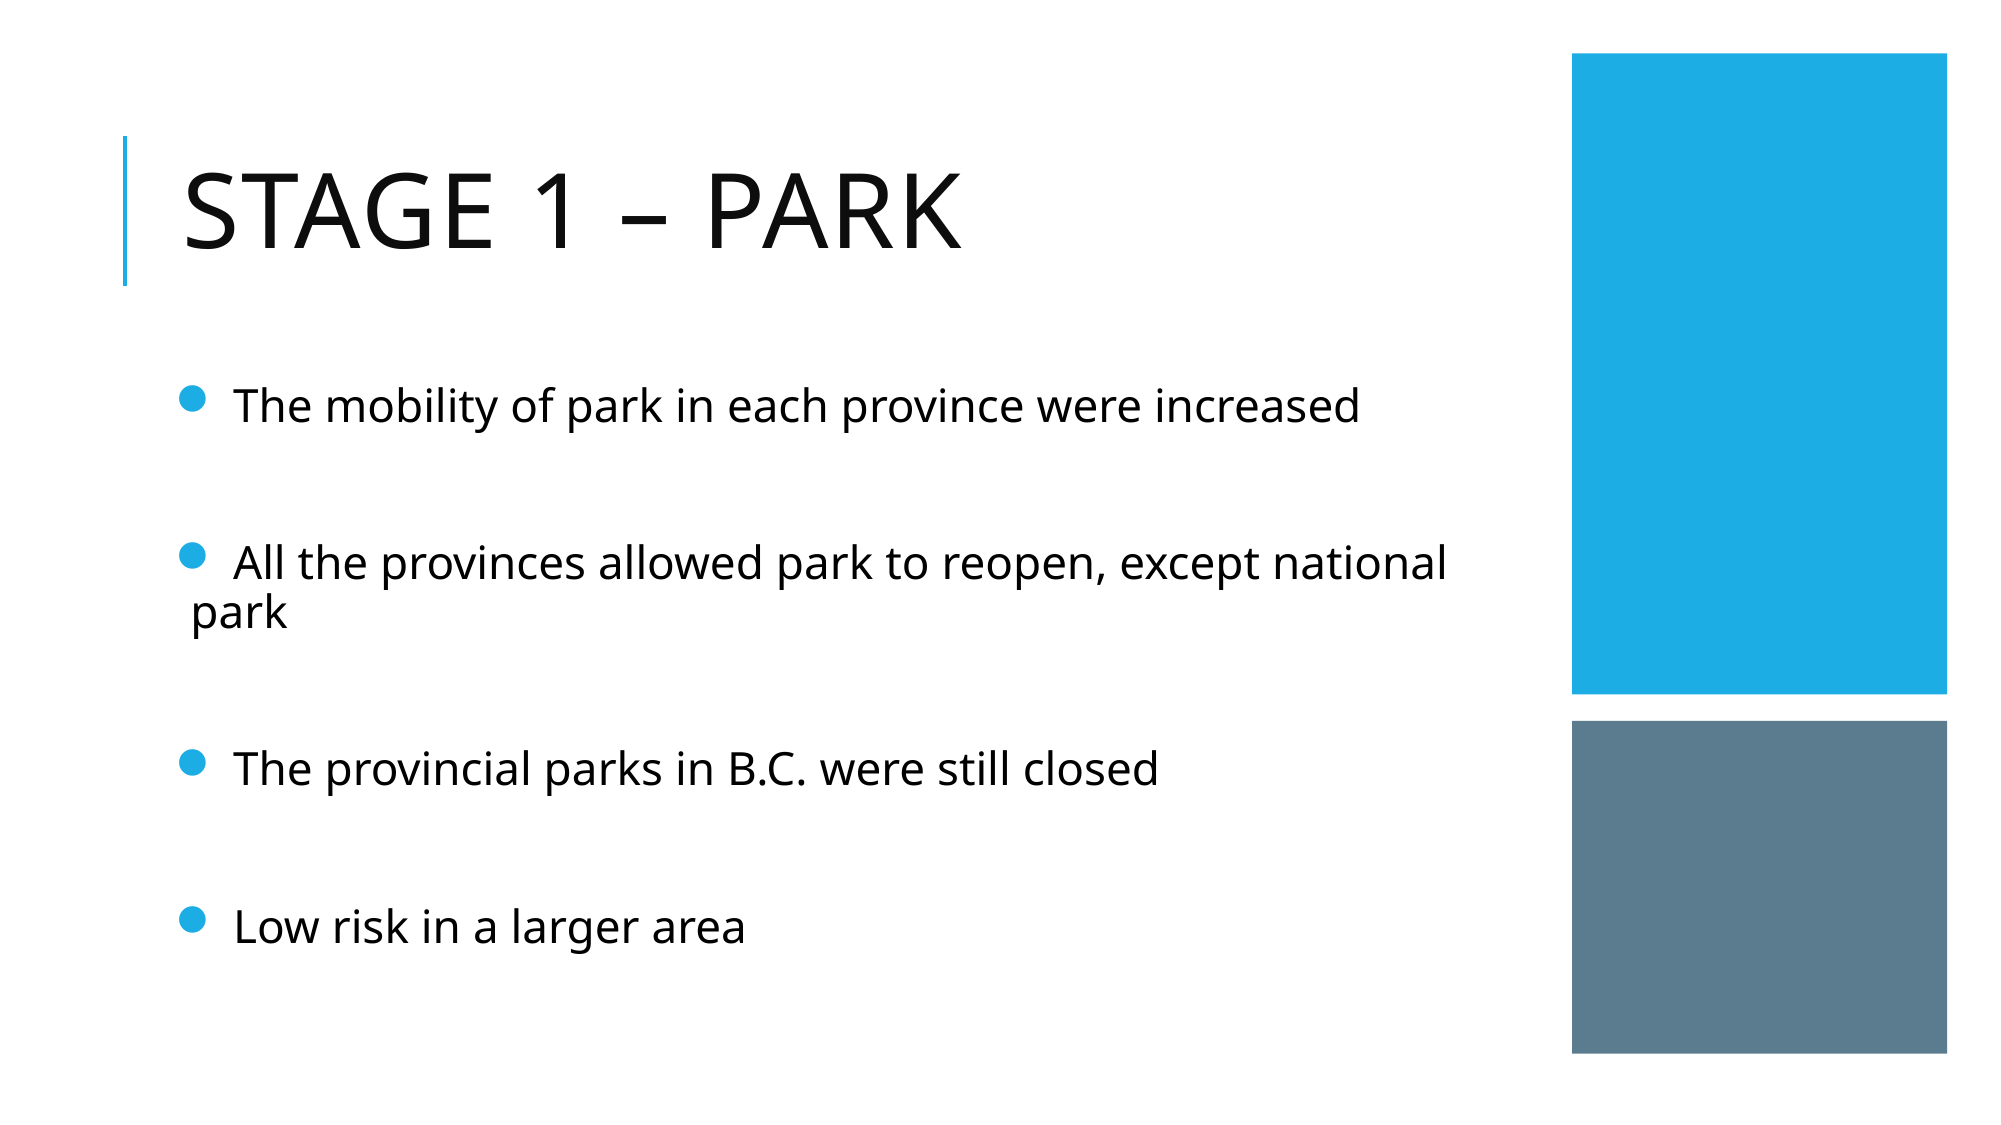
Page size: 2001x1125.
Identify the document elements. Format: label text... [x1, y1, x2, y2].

list The mobility of park in each province were increased All the provinces allowed park to reopen, except national park The provincial parks in B.C. were still closed Low risk in a larger area [168, 375, 1484, 1035]
text_box [1571, 52, 1948, 696]
title Stage 1 – Park [168, 96, 1484, 342]
text_box [1571, 720, 1948, 1055]
